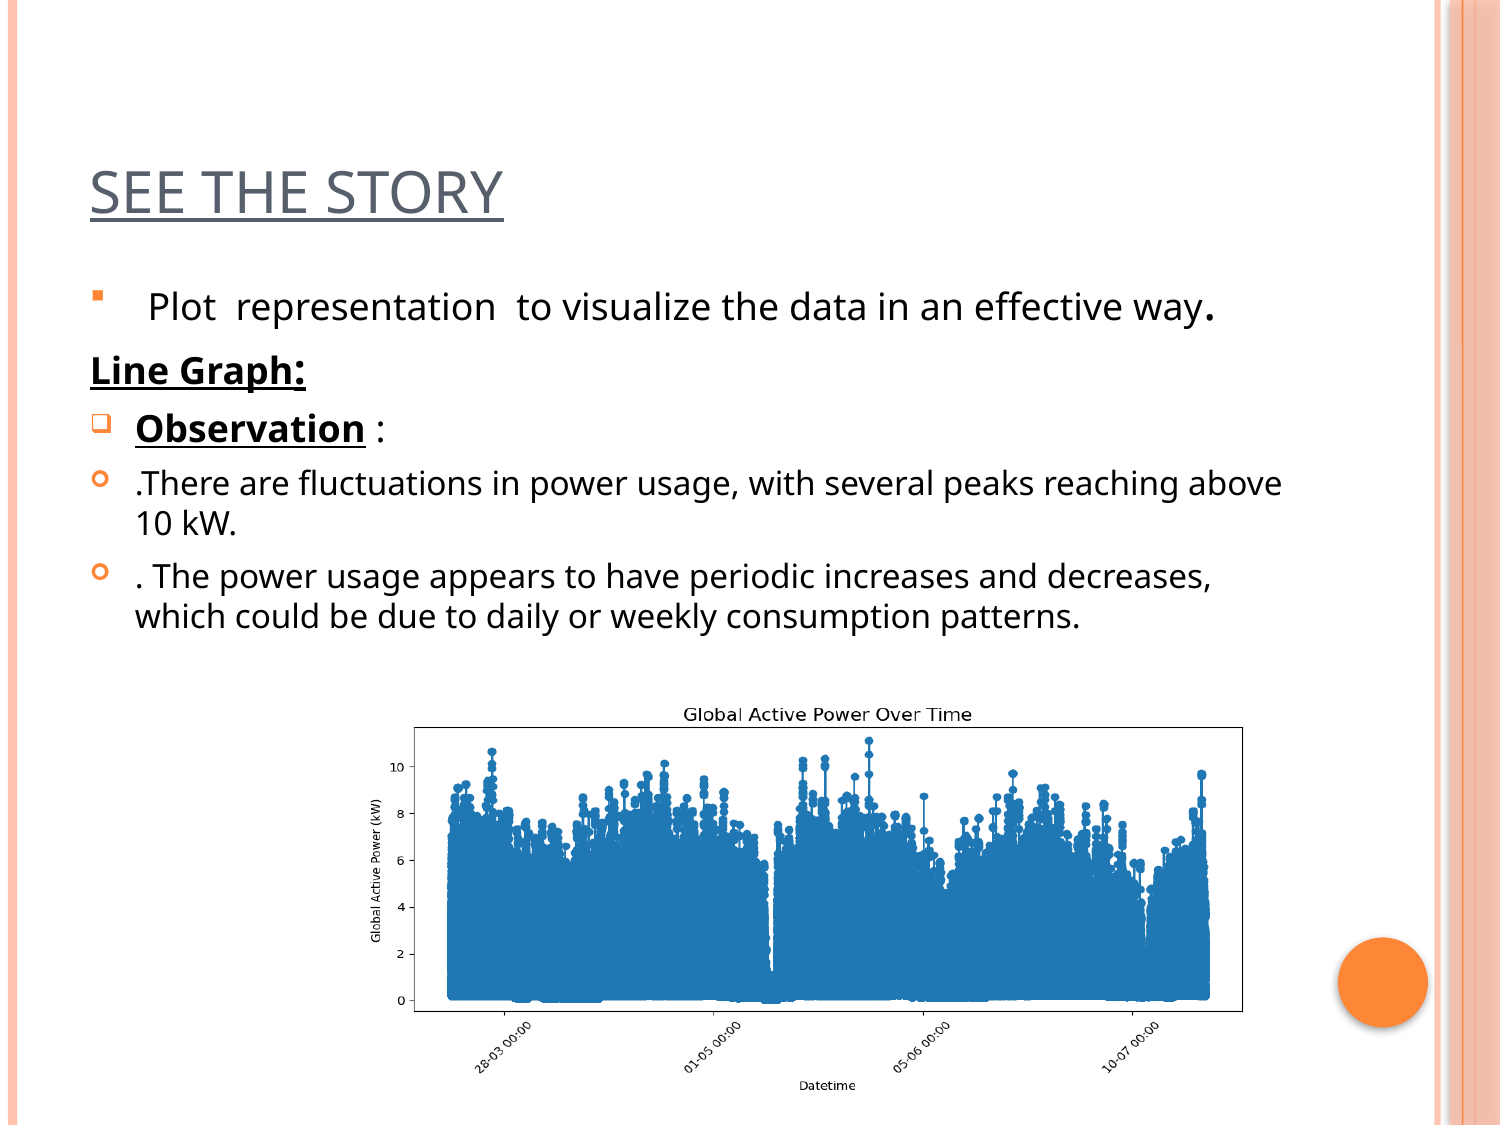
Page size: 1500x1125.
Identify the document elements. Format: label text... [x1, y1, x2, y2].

picture [361, 699, 1251, 1101]
title See the Story [75, 45, 1300, 233]
list Plot representation to visualize the data in an effective way. Line Graph: Observation : .There are fluctuations in power usage, with several peaks reaching above 10 kW. . The power usage appears to have periodic increases and decreases, which could be due to daily or weekly consumption patterns. [75, 262, 1300, 1062]
